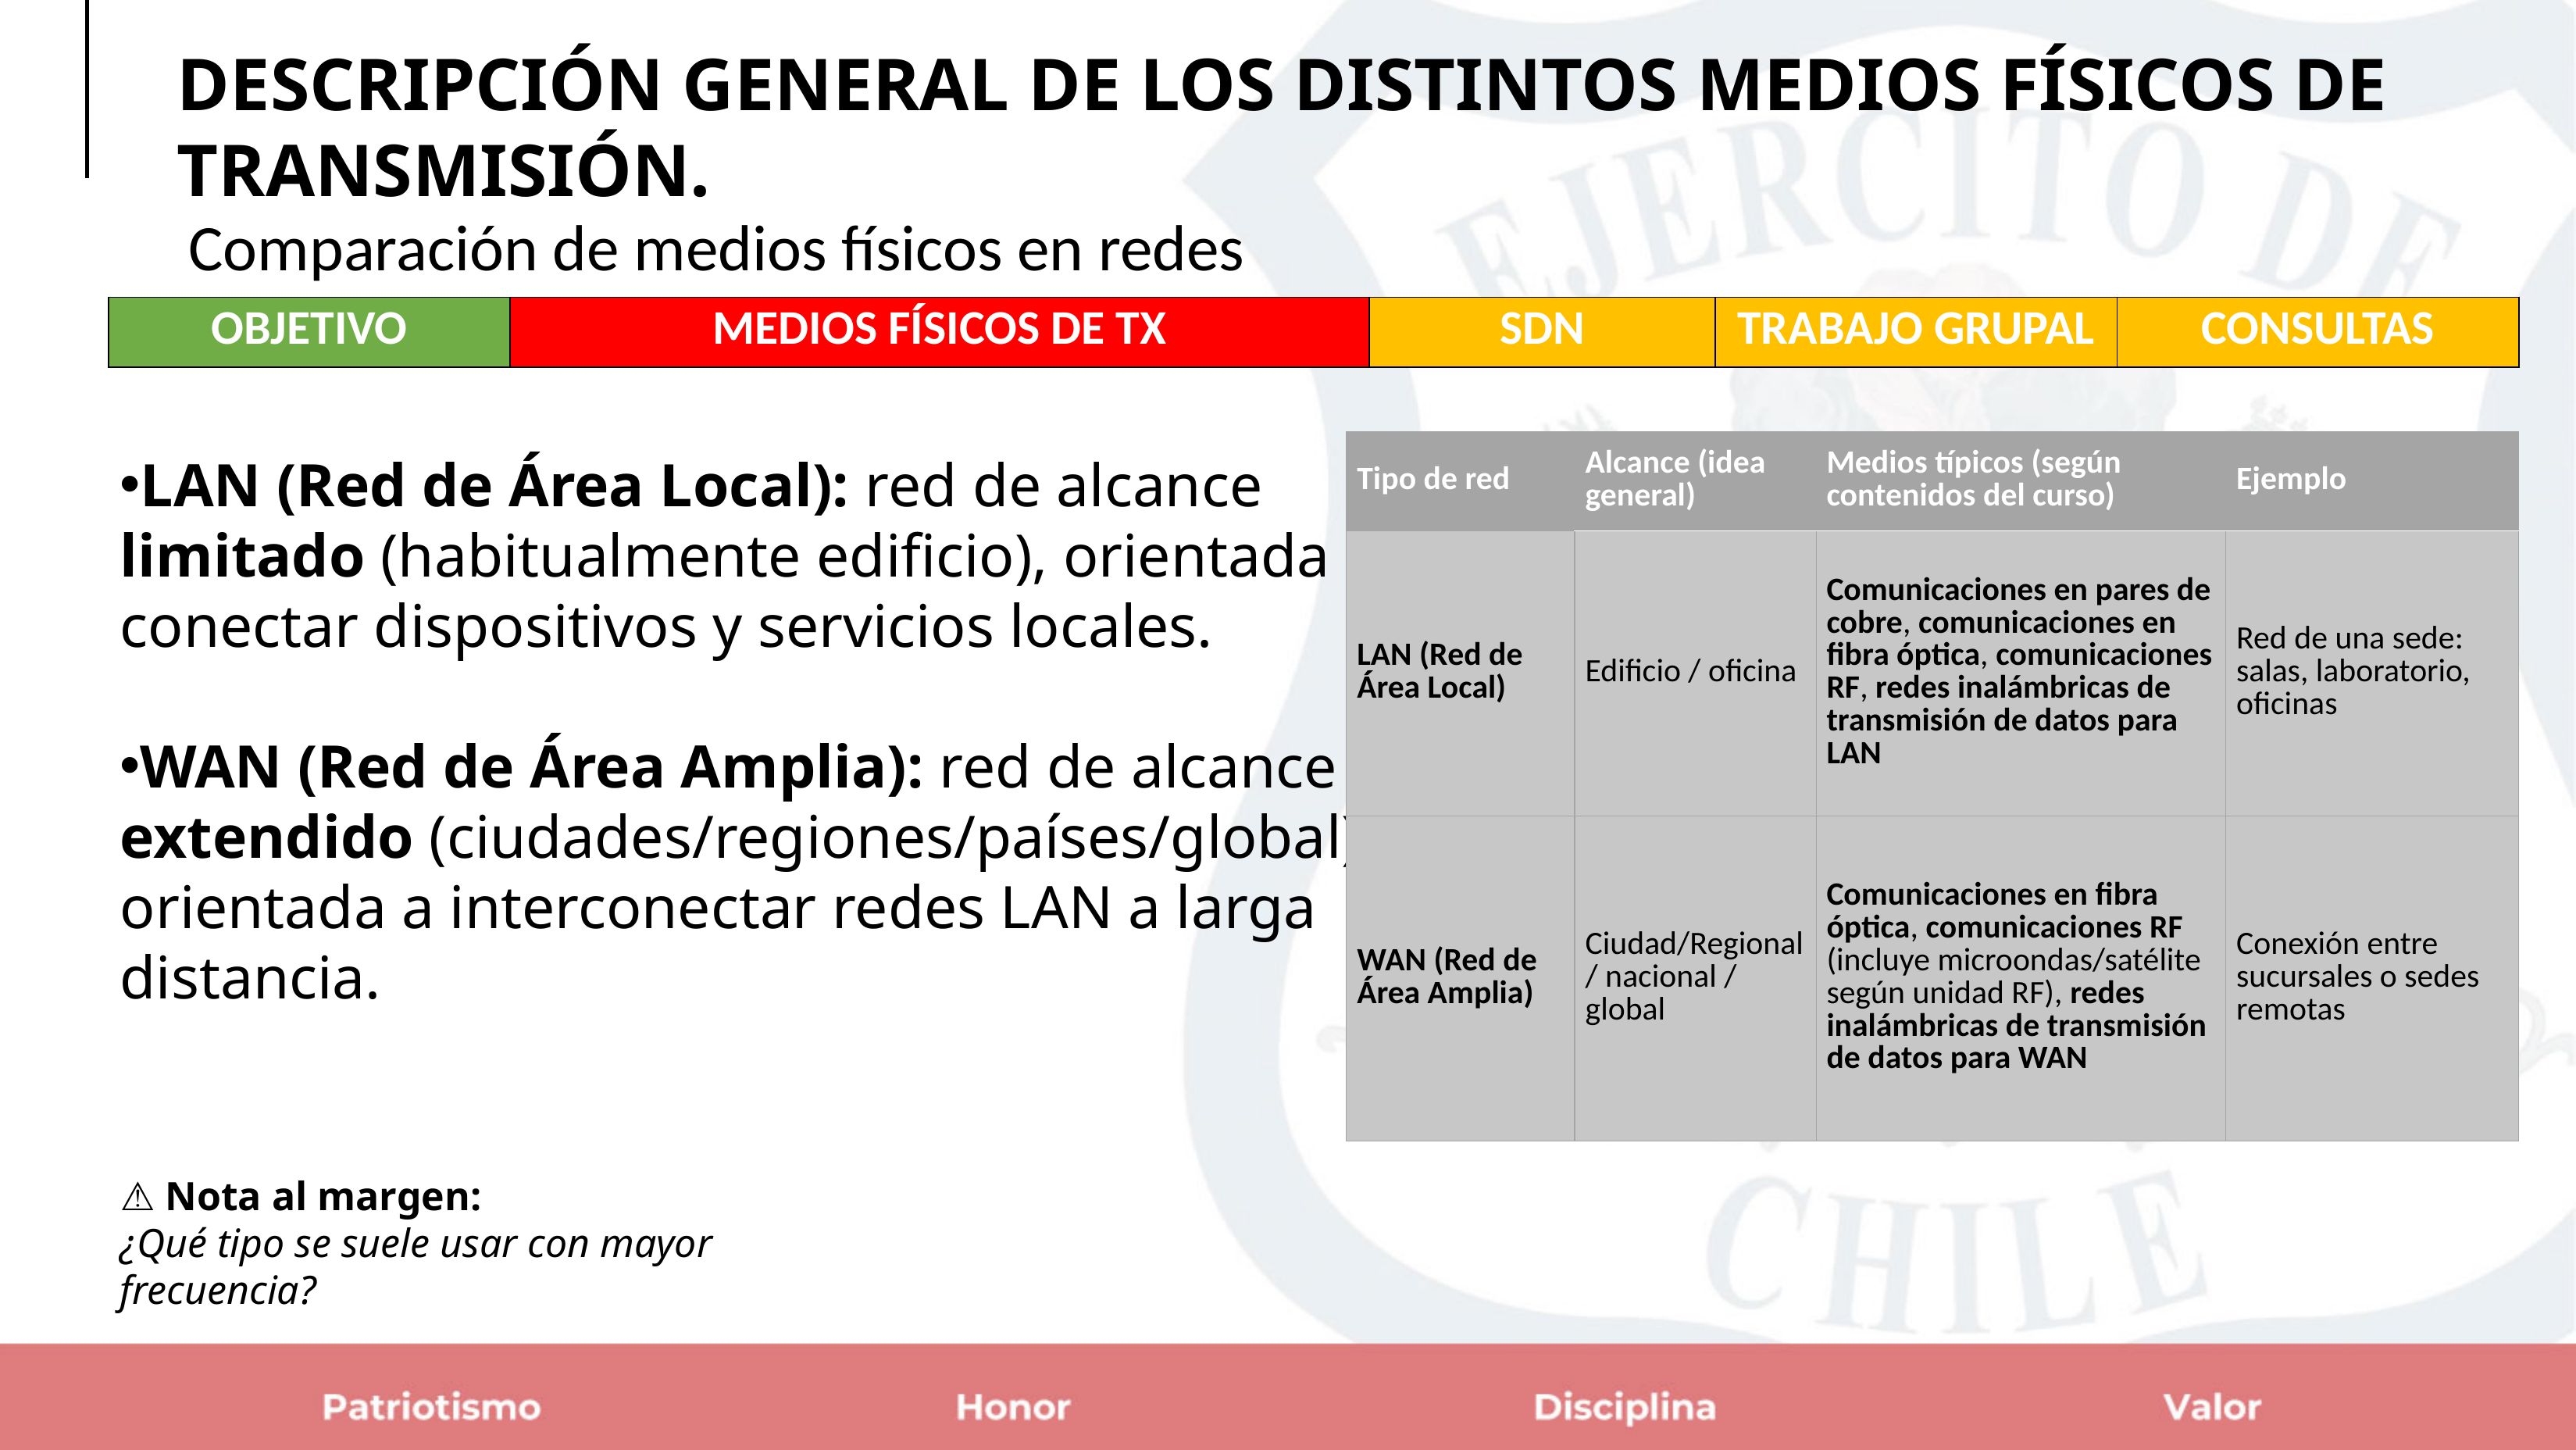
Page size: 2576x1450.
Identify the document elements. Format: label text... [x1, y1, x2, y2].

table_header CONSULTAS [2118, 298, 2518, 366]
table_header Alcance (idea general) [1575, 432, 1816, 530]
table_header MEDIOS FÍSICOS DE TX [511, 298, 1368, 366]
table_cell LAN (Red de Área Local) [1347, 531, 1574, 816]
text_box DESCRIPCIÓN GENERAL DE LOS DISTINTOS MEDIOS FÍSICOS DE TRANSMISIÓN. [177, 0, 2519, 293]
table_header SDN [1370, 298, 1714, 366]
table_cell Edificio / oficina [1575, 531, 1816, 816]
table_header Ejemplo [2226, 432, 2518, 530]
table_header OBJETIVO [109, 298, 509, 366]
table_cell Red de una sede: salas, laboratorio, oficinas [2226, 531, 2518, 816]
table_cell Comunicaciones en pares de cobre, comunicaciones en fibra óptica, comunicaciones RF, redes inalámbricas de transmisión de datos para LAN [1817, 531, 2225, 816]
text_box ⚠️ Nota al margen: ¿Qué tipo se suele usar con mayor frecuencia? [108, 1166, 928, 1318]
table_cell Comunicaciones en fibra óptica, comunicaciones RF (incluye microondas/satélite según unidad RF), redes inalámbricas de transmisión de datos para WAN [1817, 816, 2225, 1141]
text_box Comparación de medios físicos en redes [177, 199, 2363, 290]
table_cell Conexión entre sucursales o sedes remotas [2226, 816, 2518, 1141]
table_header Medios típicos (según contenidos del curso) [1817, 432, 2225, 530]
table_header Tipo de red [1347, 432, 1574, 530]
table_header TRABAJO GRUPAL [1716, 298, 2117, 366]
text_box LAN (Red de Área Local): red de alcance limitado (habitualmente edificio), orientada a conectar dispositivos y servicios locales. WAN (Red de Área Amplia): red de alcance extendido (ciudades/regiones/países/global), orientada a interconectar redes LAN a larga distancia. [108, 442, 1346, 1016]
table_cell Ciudad/Regional / nacional / global [1575, 816, 1816, 1141]
table_cell WAN (Red de Área Amplia) [1347, 816, 1574, 1141]
picture [0, 0, 2576, 1450]
